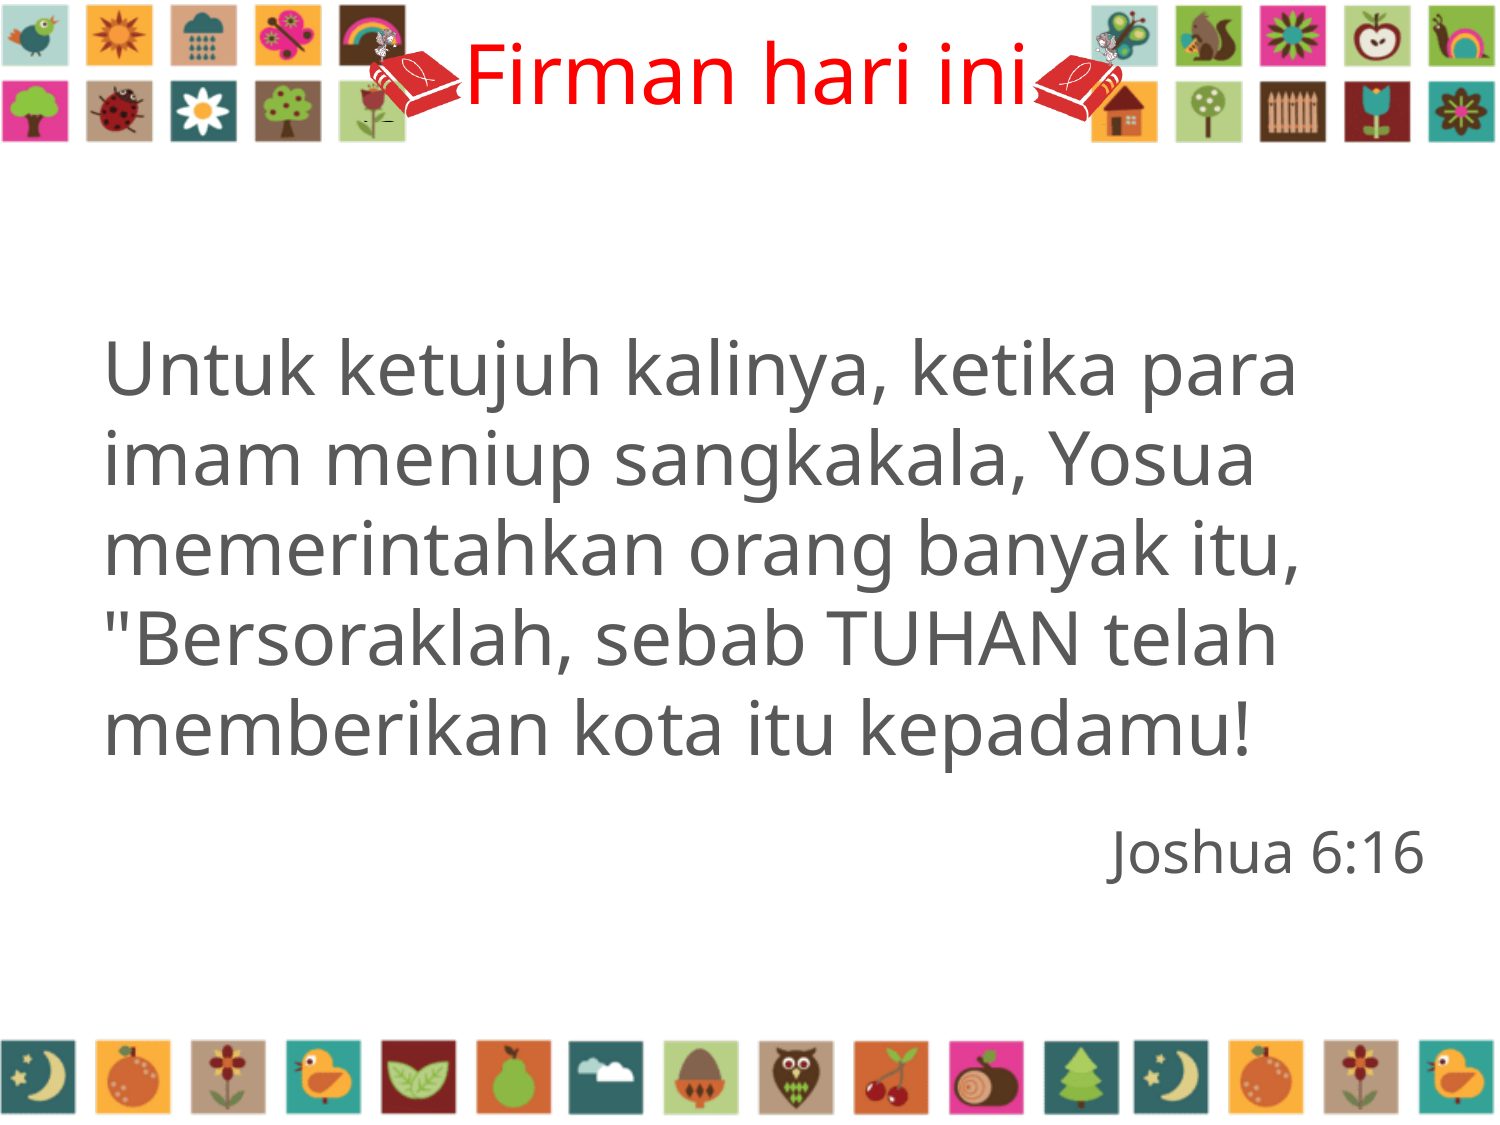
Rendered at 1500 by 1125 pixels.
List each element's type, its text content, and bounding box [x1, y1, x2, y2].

text_box Firman hari ini [492, 13, 1078, 129]
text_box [0, 1028, 1500, 1118]
text_box Untuk ketujuh kalinya, ketika para imam meniup sangkakala, Yosua memerintahkan orang banyak itu, "Bersoraklah, sebab TUHAN telah memberikan kota itu kepadamu! [87, 313, 1435, 779]
picture [0, 3, 494, 150]
text_box Joshua 6:16 [808, 807, 1441, 893]
picture [1000, 3, 1500, 150]
